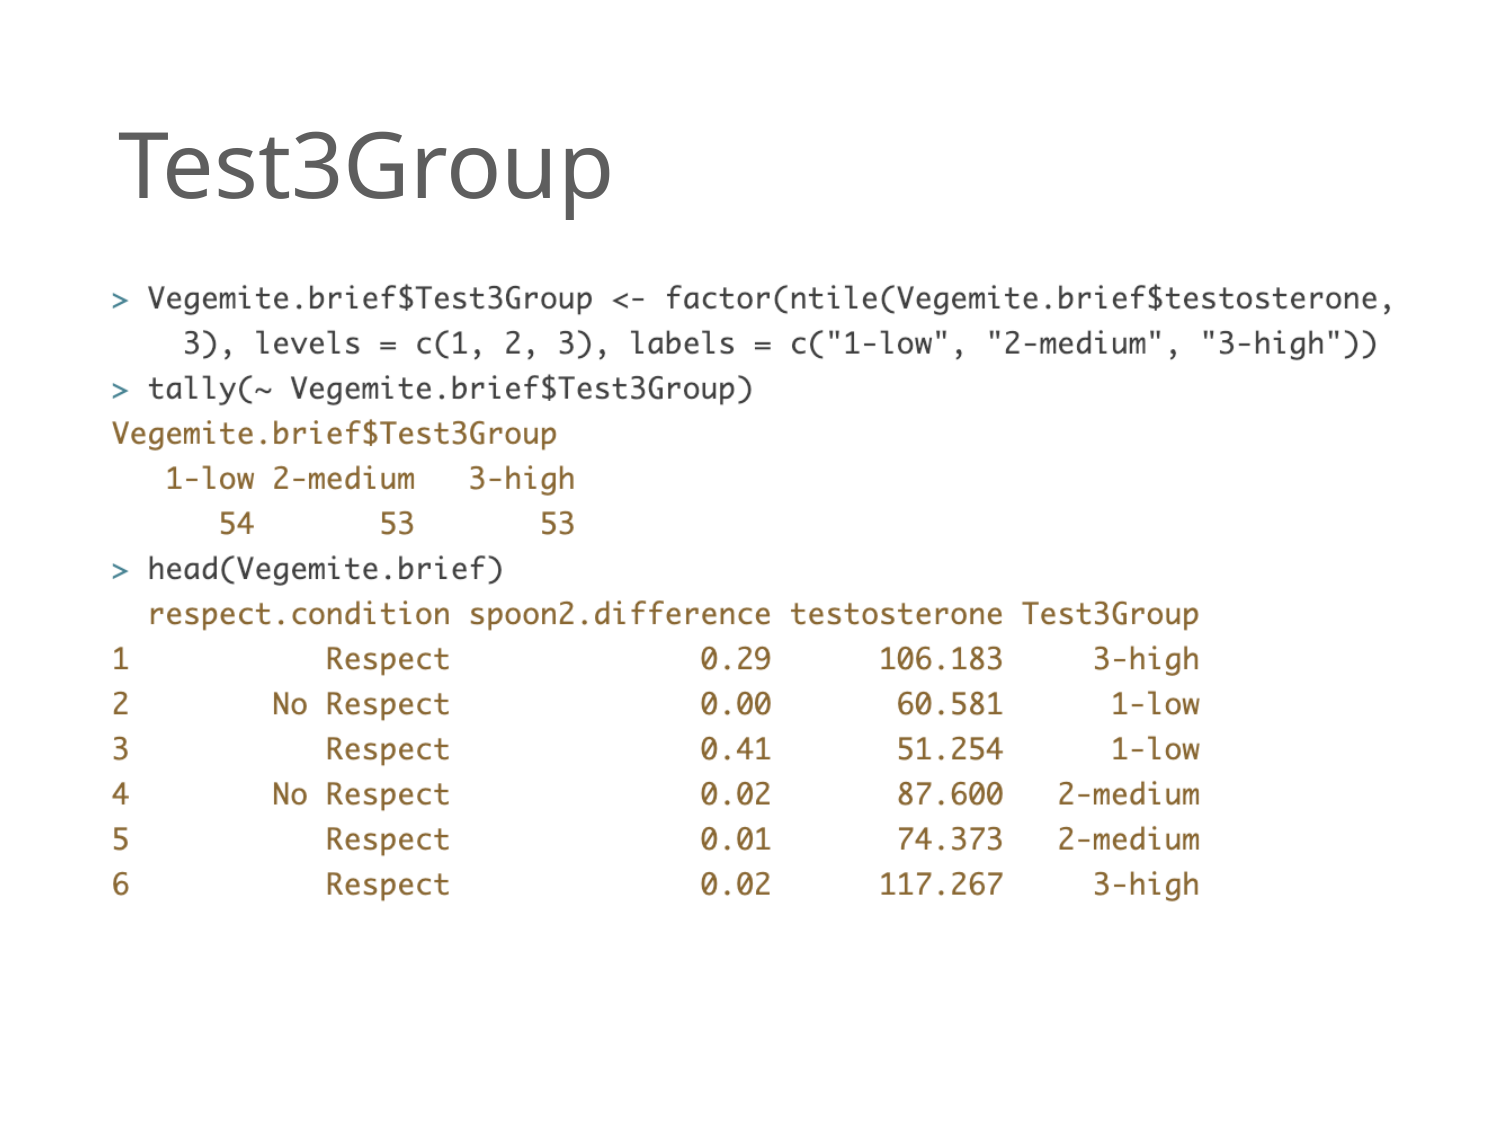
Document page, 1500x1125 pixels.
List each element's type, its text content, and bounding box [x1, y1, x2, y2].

title Test3Group [103, 59, 1397, 277]
picture [103, 277, 1407, 906]
